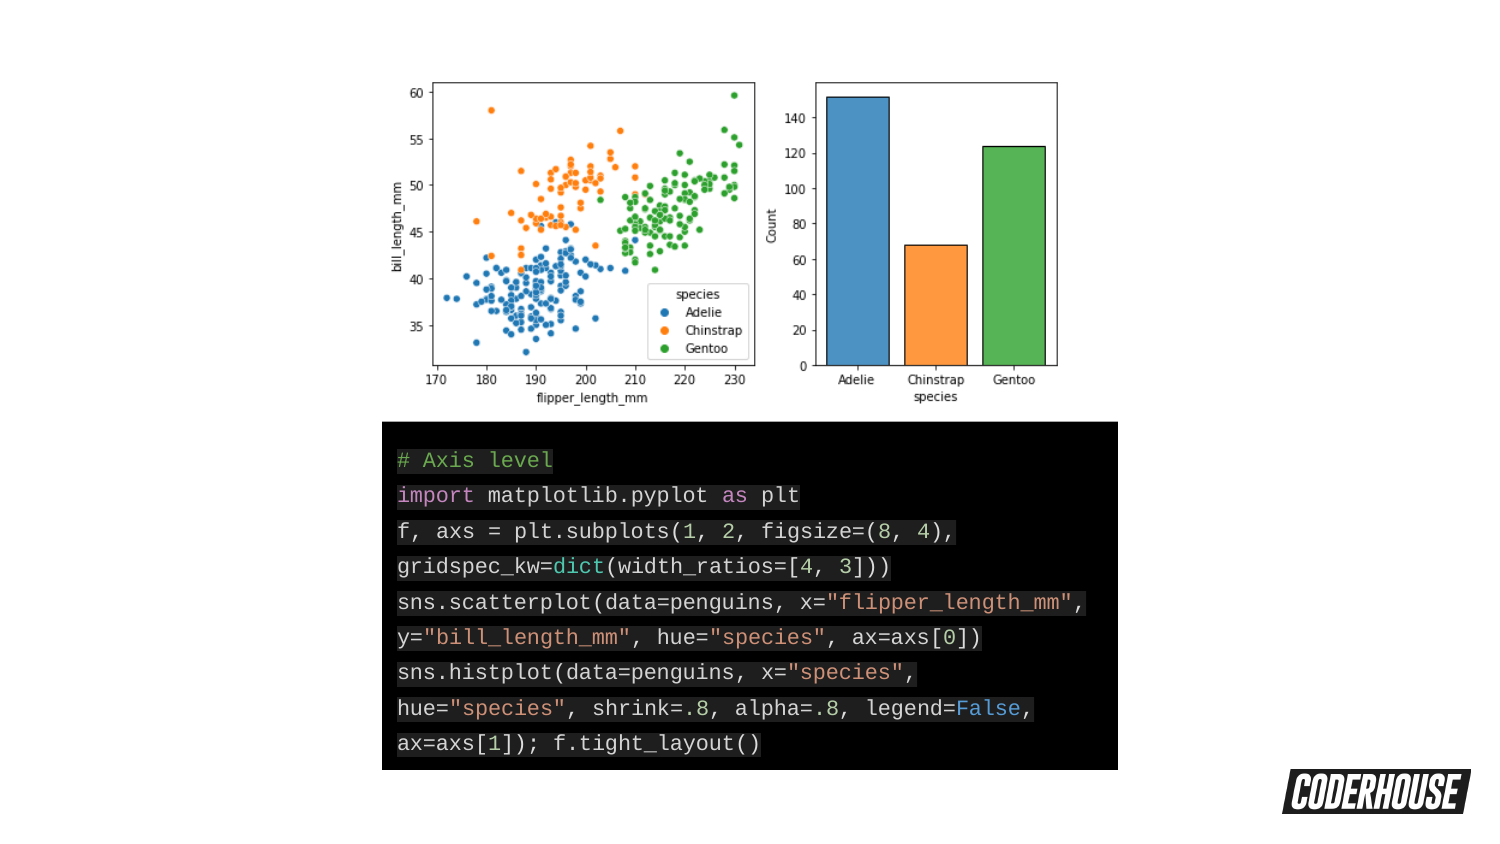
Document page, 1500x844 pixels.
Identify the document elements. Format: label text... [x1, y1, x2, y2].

picture [381, 75, 1064, 412]
text_box # Axis level import matplotlib.pyplot as plt f, axs = plt.subplots(1, 2, figsize=(8, 4), gridspec_kw=dict(width_ratios=[4, 3])) sns.scatterplot(data=penguins, x="flipper_length_mm", y="bill_length_mm", hue="species", ax=axs[0]) sns.histplot(data=penguins, x="species", hue="species", shrink=.8, alpha=.8, legend=False, ax=axs[1]); f.tight_layout() [382, 421, 1118, 770]
picture [1281, 769, 1471, 814]
